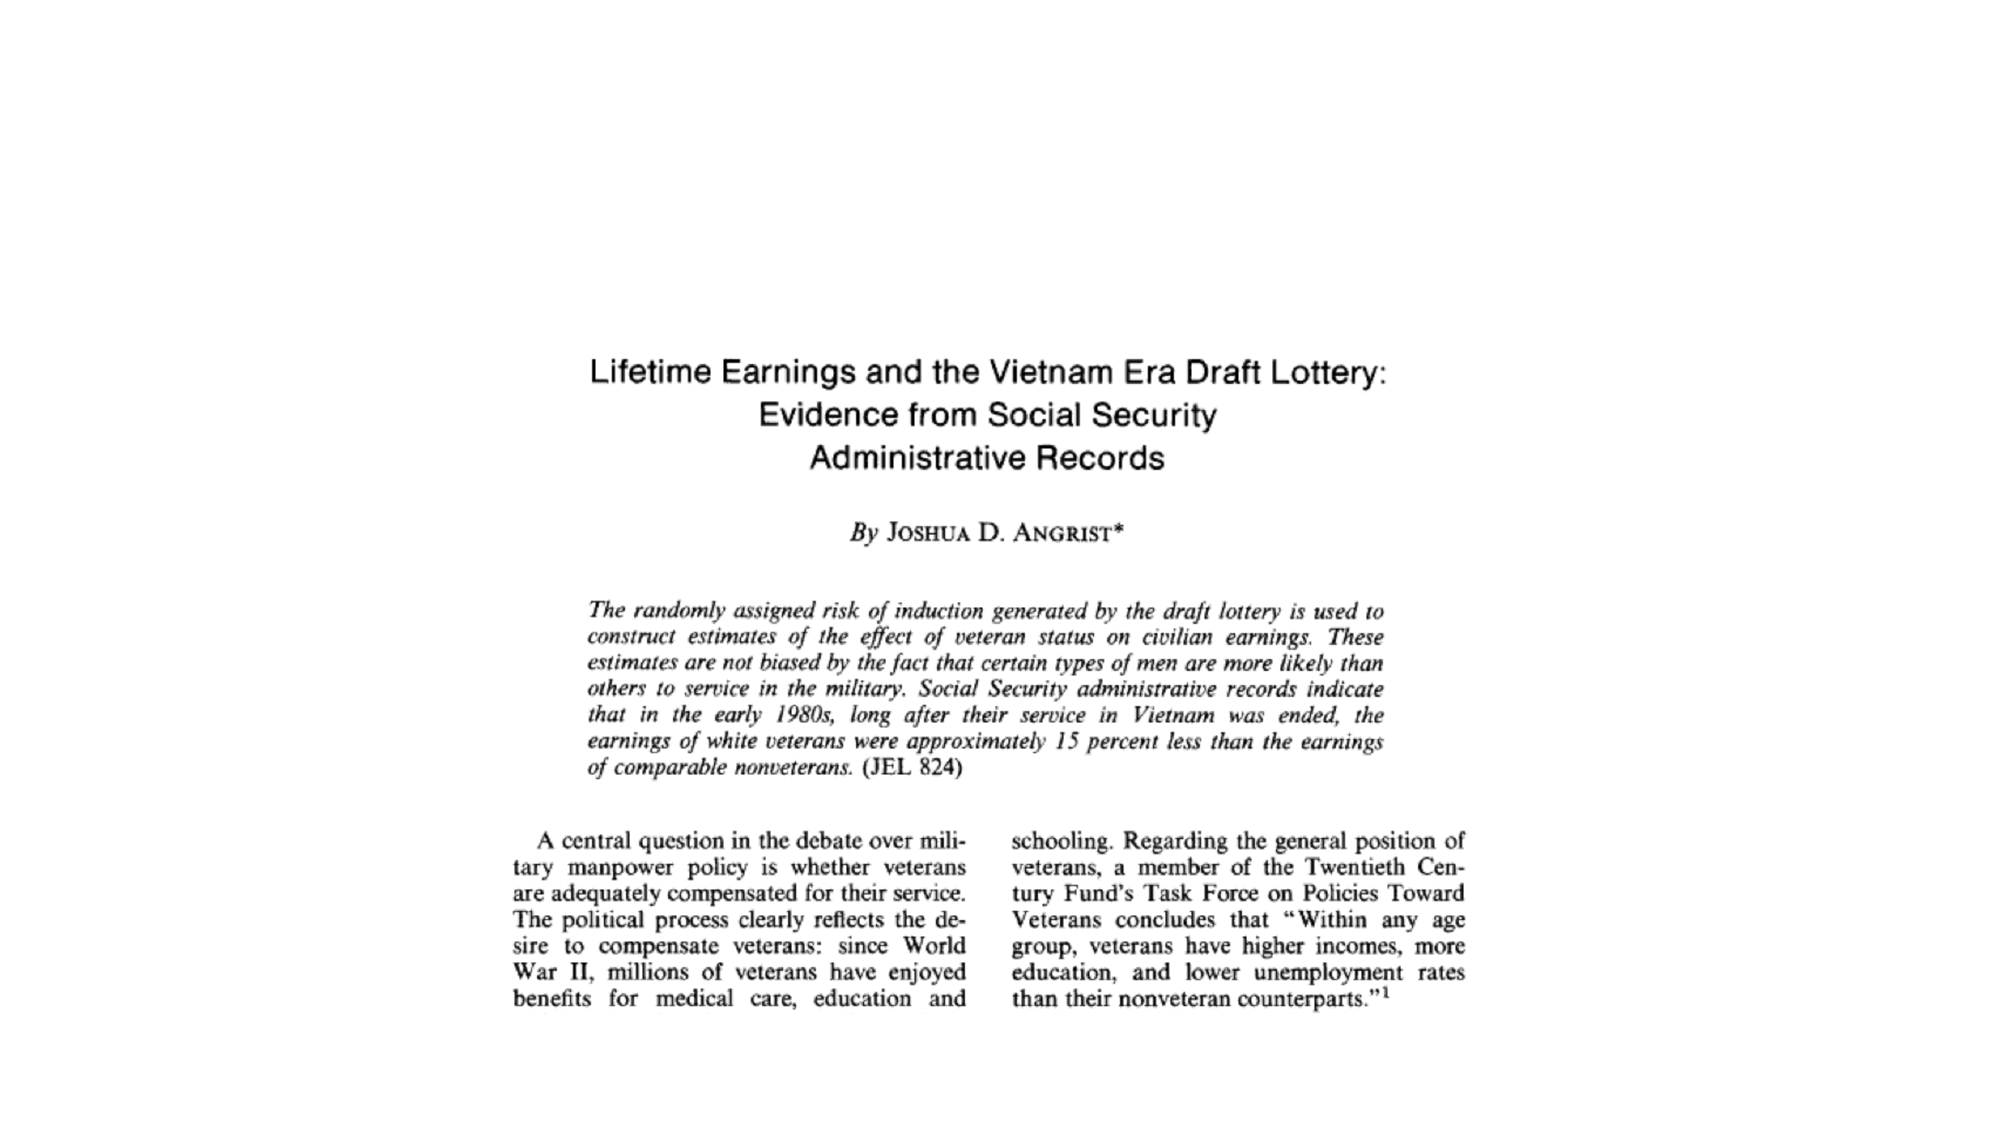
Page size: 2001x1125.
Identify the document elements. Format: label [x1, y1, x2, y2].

list [502, 299, 1498, 1014]
